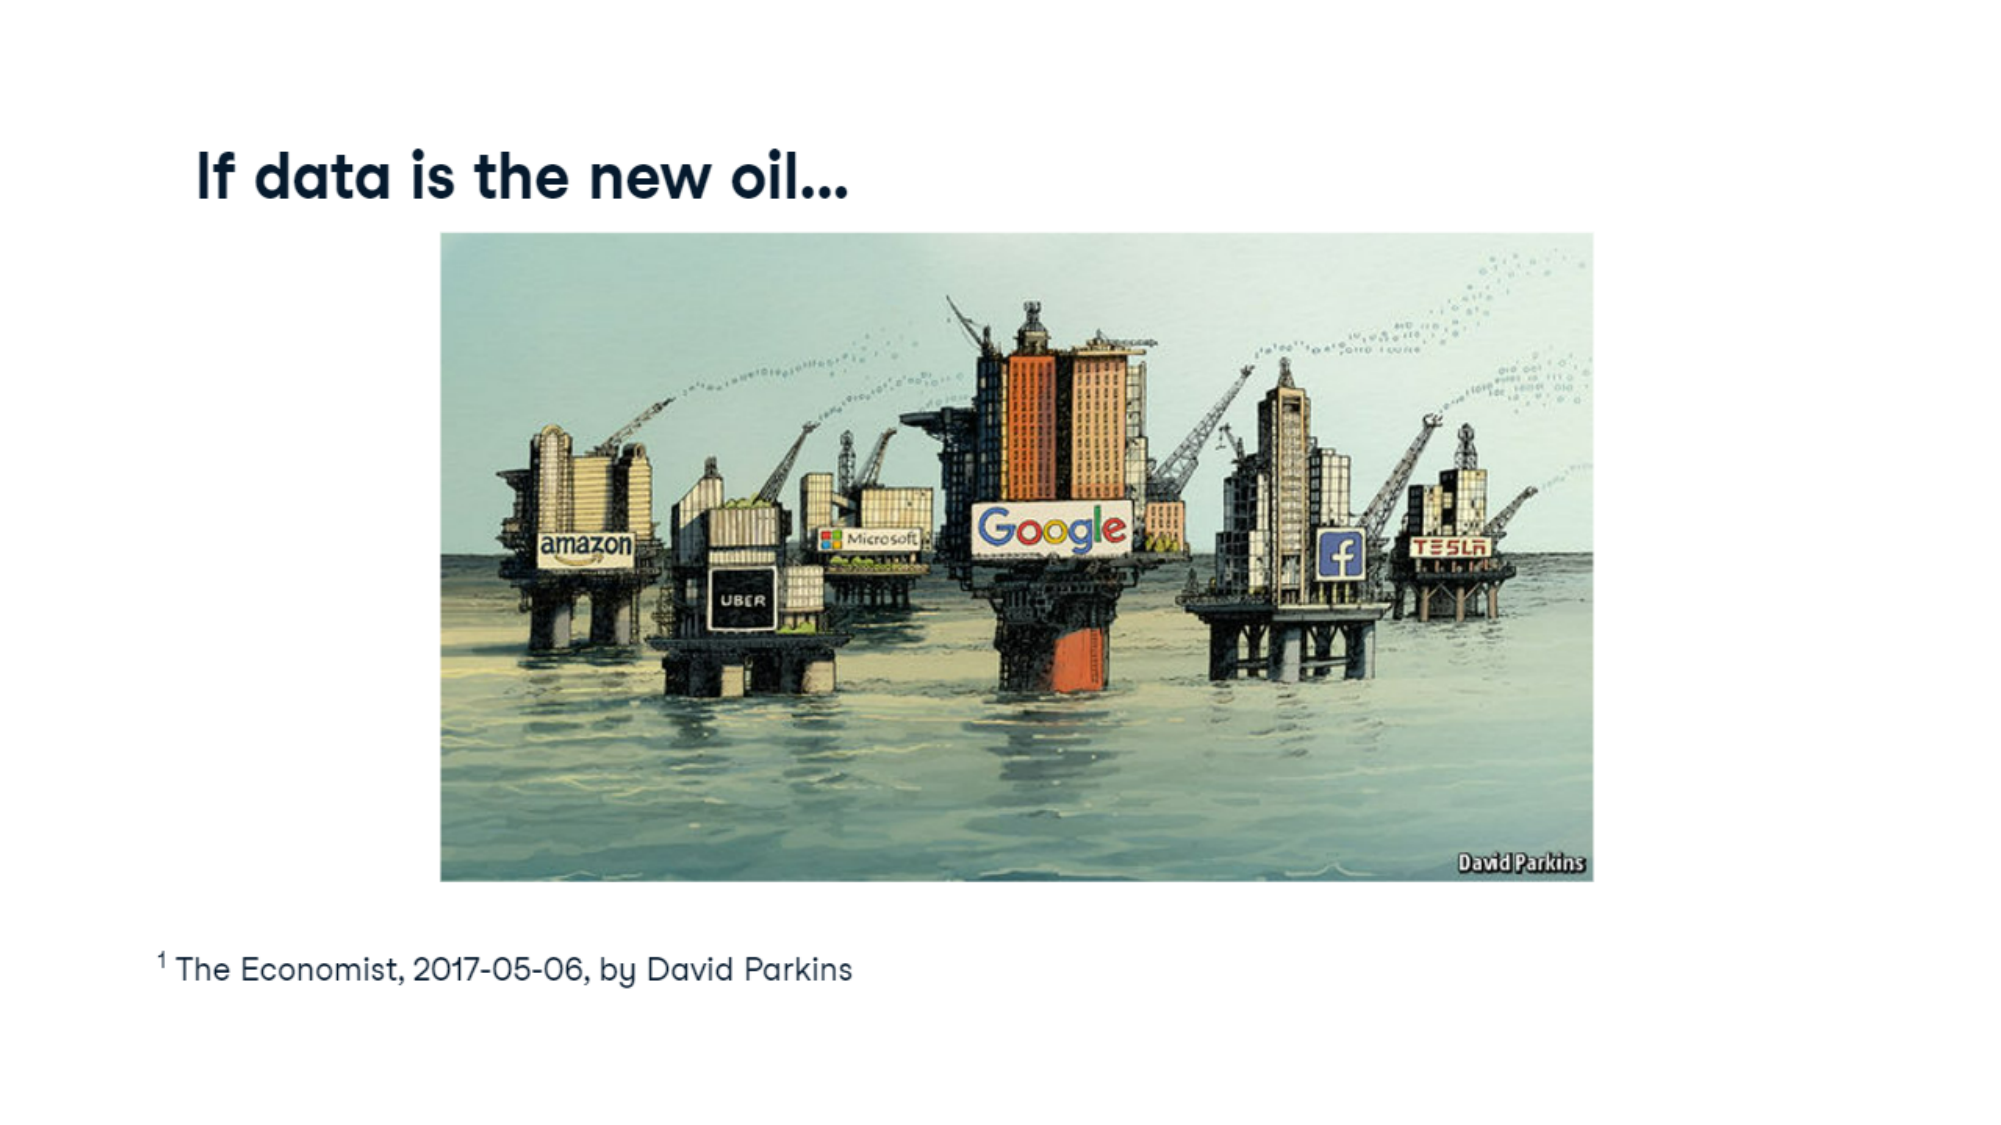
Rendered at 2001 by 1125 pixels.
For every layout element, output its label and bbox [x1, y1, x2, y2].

picture [154, 127, 1668, 998]
